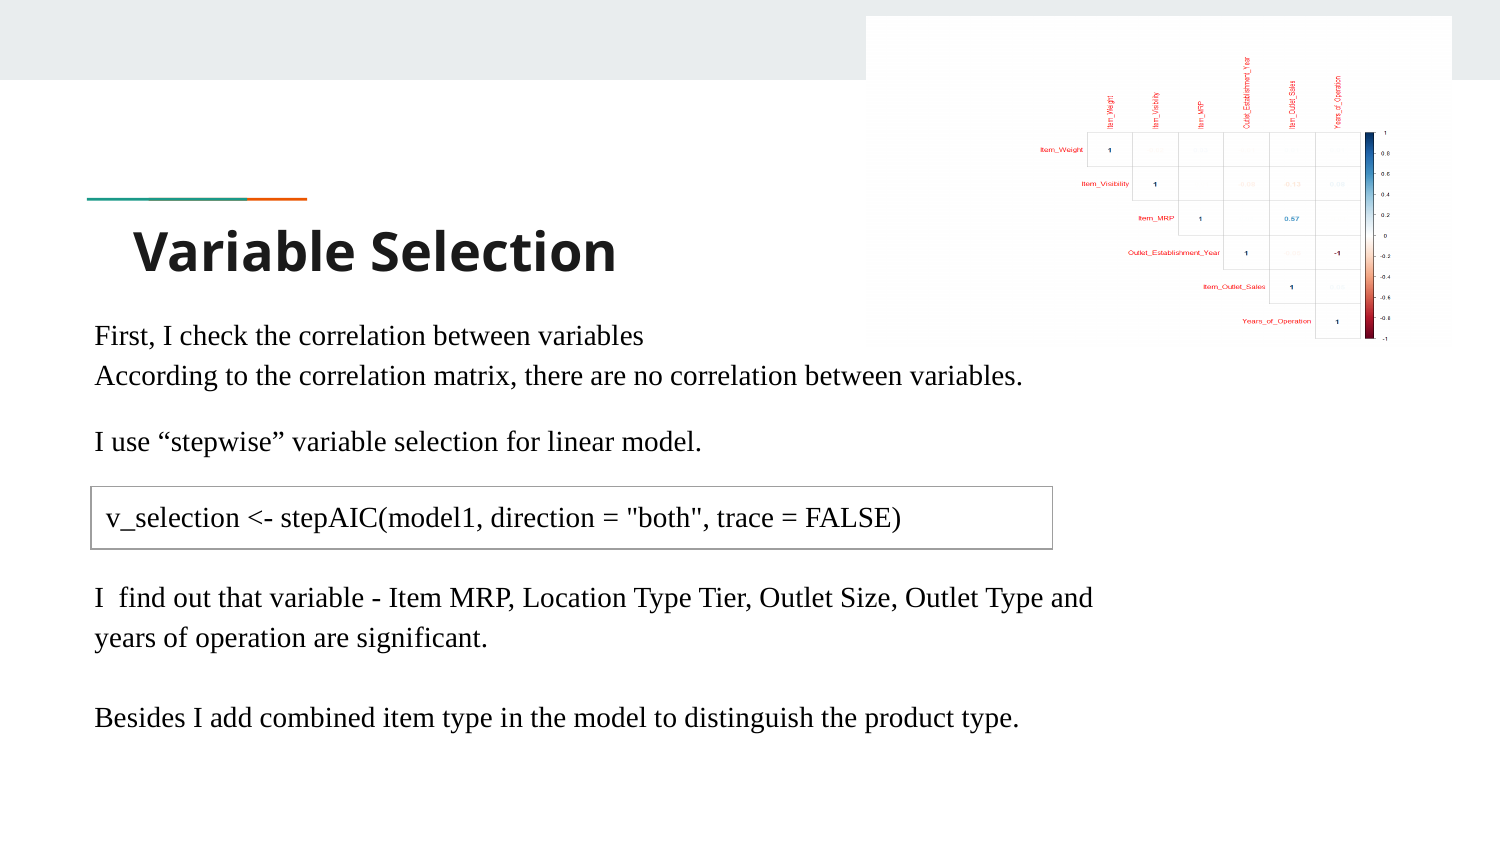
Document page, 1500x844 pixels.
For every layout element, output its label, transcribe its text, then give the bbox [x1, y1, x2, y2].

title Variable Selection [118, 202, 715, 296]
picture [866, 15, 1452, 347]
list First, I check the correlation between variables According to the correlation matrix, there are no correlation between variables. I use “stepwise” variable selection for linear model. I find out that variable - Item MRP, Location Type Tier, Outlet Size, Outlet Type and years of operation are significant. Besides I add combined item type in the model to distinguish the product type. [79, 296, 1174, 774]
table_header v_selection <- stepAIC(model1, direction = "both", trace = FALSE) [92, 487, 1052, 548]
